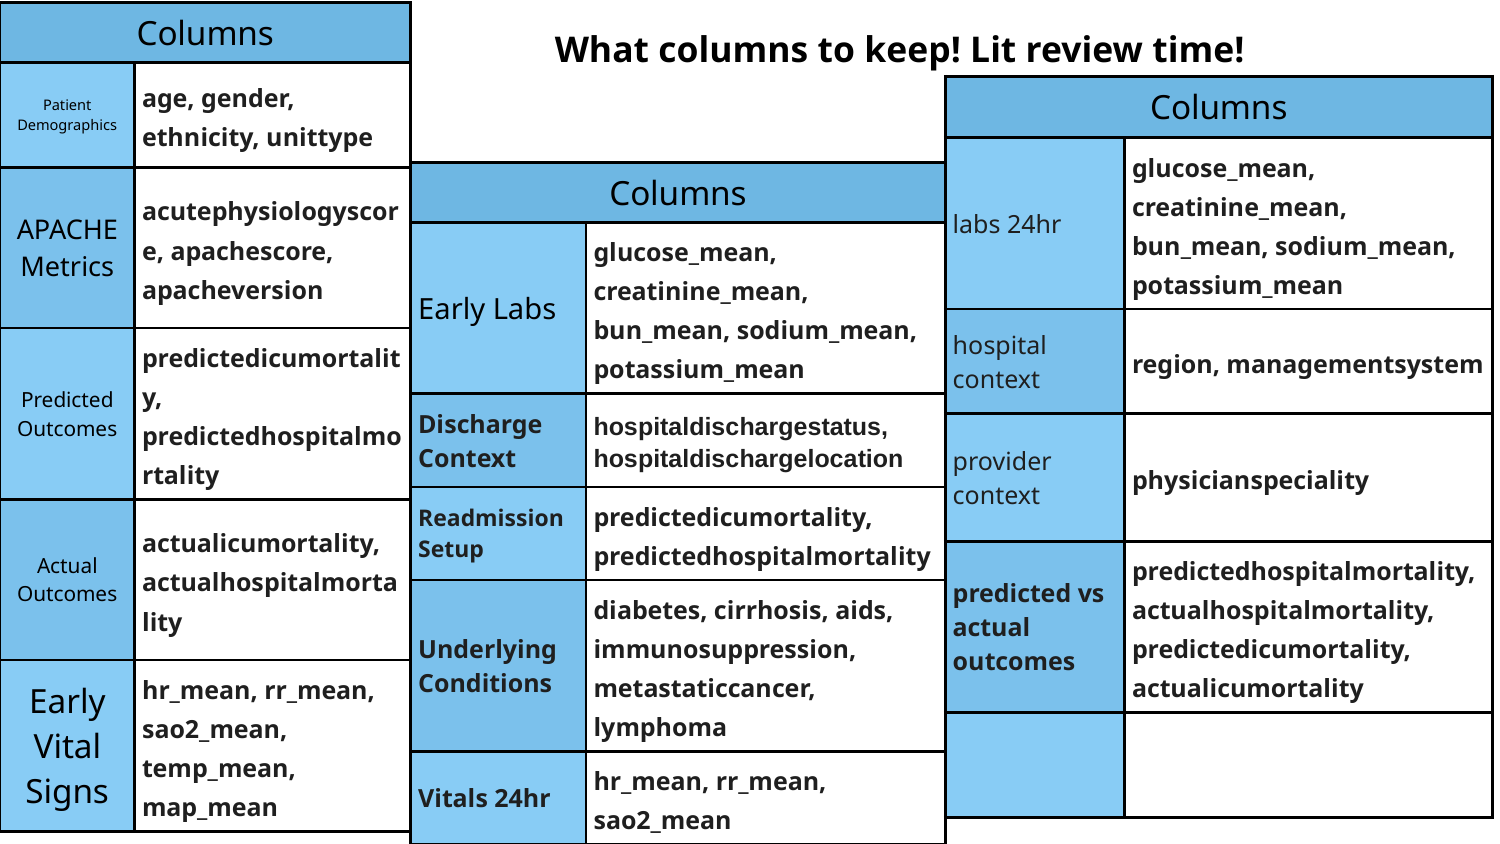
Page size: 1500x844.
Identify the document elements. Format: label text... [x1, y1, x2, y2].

table_cell Predicted Outcomes [1, 329, 133, 498]
table_cell APACHE Metrics [1, 169, 133, 327]
table_cell diabetes, cirrhosis, aids, immunosuppression, metastaticcancer, lymphoma [587, 581, 944, 750]
table_cell Vitals 24hr [412, 753, 585, 843]
table_cell glucose_mean, creatinine_mean, bun_mean, sodium_mean, potassium_mean [587, 224, 944, 392]
table_cell hospitaldischargestatus, hospitaldischargelocation [587, 395, 944, 486]
table_cell hospital context [947, 310, 1123, 412]
table_cell labs 24hr [947, 139, 1123, 308]
table_header Columns [947, 78, 1491, 136]
table_cell Early Vital Signs [1, 661, 133, 830]
table_cell hr_mean, rr_mean, sao2_mean [587, 753, 944, 843]
table_cell predicted vs actual outcomes [947, 543, 1123, 711]
table_cell hr_mean, rr_mean, sao2_mean, temp_mean, map_mean [136, 661, 409, 830]
table_header Columns [1, 4, 409, 61]
table_cell [947, 714, 1123, 816]
title What columns to keep! Lit review time! [278, 11, 1500, 77]
table_cell region, managementsystem [1126, 310, 1491, 412]
table_cell Patient Demographics [1, 64, 133, 166]
table_cell actualicumortality, actualhospitalmortality [136, 501, 409, 659]
table_cell Early Labs [412, 224, 585, 392]
table_cell predictedicumortality, predictedhospitalmortality [587, 488, 944, 579]
table_cell provider context [947, 415, 1123, 540]
table_cell acutephysiologyscore, apachescore, apacheversion [136, 169, 409, 327]
table_cell Readmission Setup [412, 488, 585, 579]
table_header Columns [412, 164, 944, 221]
table_cell [1126, 714, 1491, 816]
table_cell predictedicumortality, predictedhospitalmortality [136, 329, 409, 498]
table_cell glucose_mean, creatinine_mean, bun_mean, sodium_mean, potassium_mean [1126, 139, 1491, 308]
table_cell Discharge Context [412, 395, 585, 486]
table_cell Underlying Conditions [412, 581, 585, 750]
table_cell age, gender, ethnicity, unittype [136, 64, 409, 166]
table_cell Actual Outcomes [1, 501, 133, 659]
table_cell predictedhospitalmortality, actualhospitalmortality, predictedicumortality, actualicumortality [1126, 543, 1491, 711]
table_cell physicianspeciality [1126, 415, 1491, 540]
